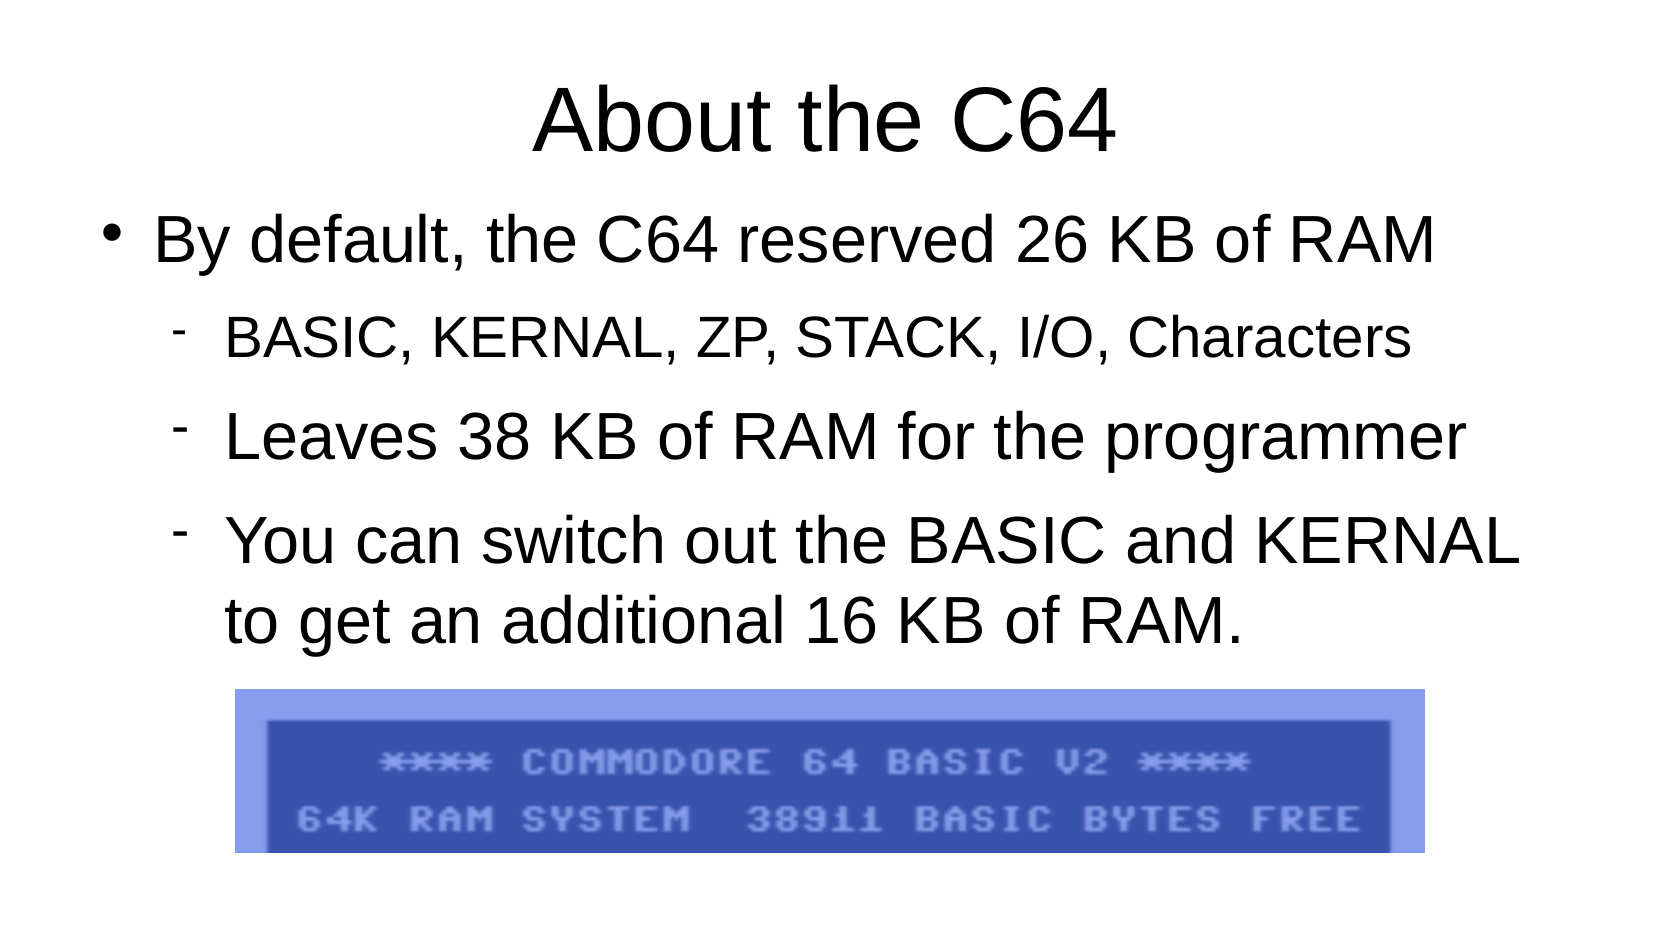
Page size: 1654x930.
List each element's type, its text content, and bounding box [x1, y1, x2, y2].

text_box By default, the C64 reserved 26 KB of RAM BASIC, KERNAL, ZP, STACK, I/O, Characters Leaves 38 KB of RAM for the programmer You can switch out the BASIC and KERNAL to get an additional 16 KB of RAM. [82, 196, 1570, 735]
text_box About the C64 [82, 37, 1570, 192]
picture [235, 689, 1425, 853]
